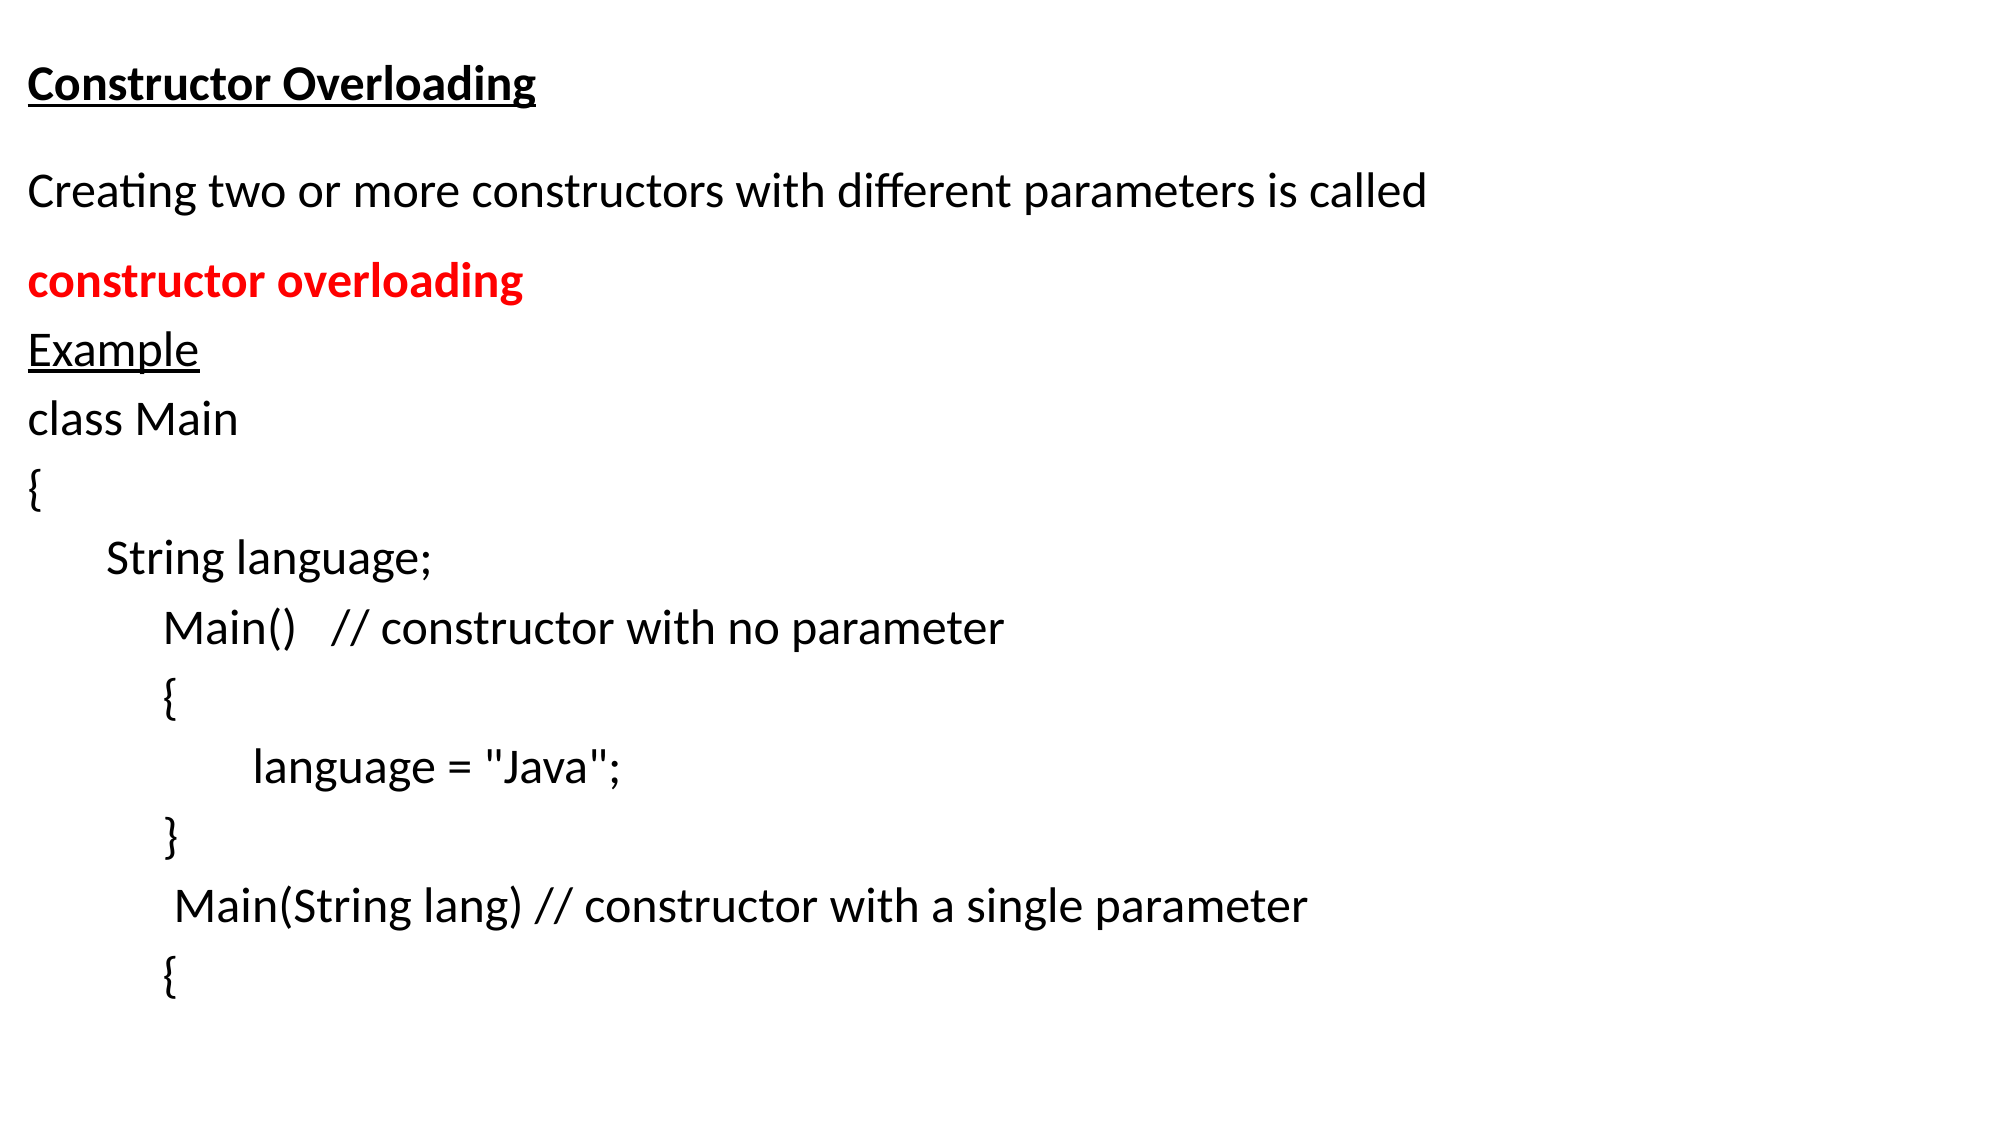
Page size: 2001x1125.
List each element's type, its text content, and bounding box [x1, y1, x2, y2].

list Constructor Overloading Creating two or more constructors with different parameters is called constructor overloading Example class Main { String language; Main() // constructor with no parameter { language = "Java"; } Main(String lang) // constructor with a single parameter { [12, 50, 1463, 1063]
